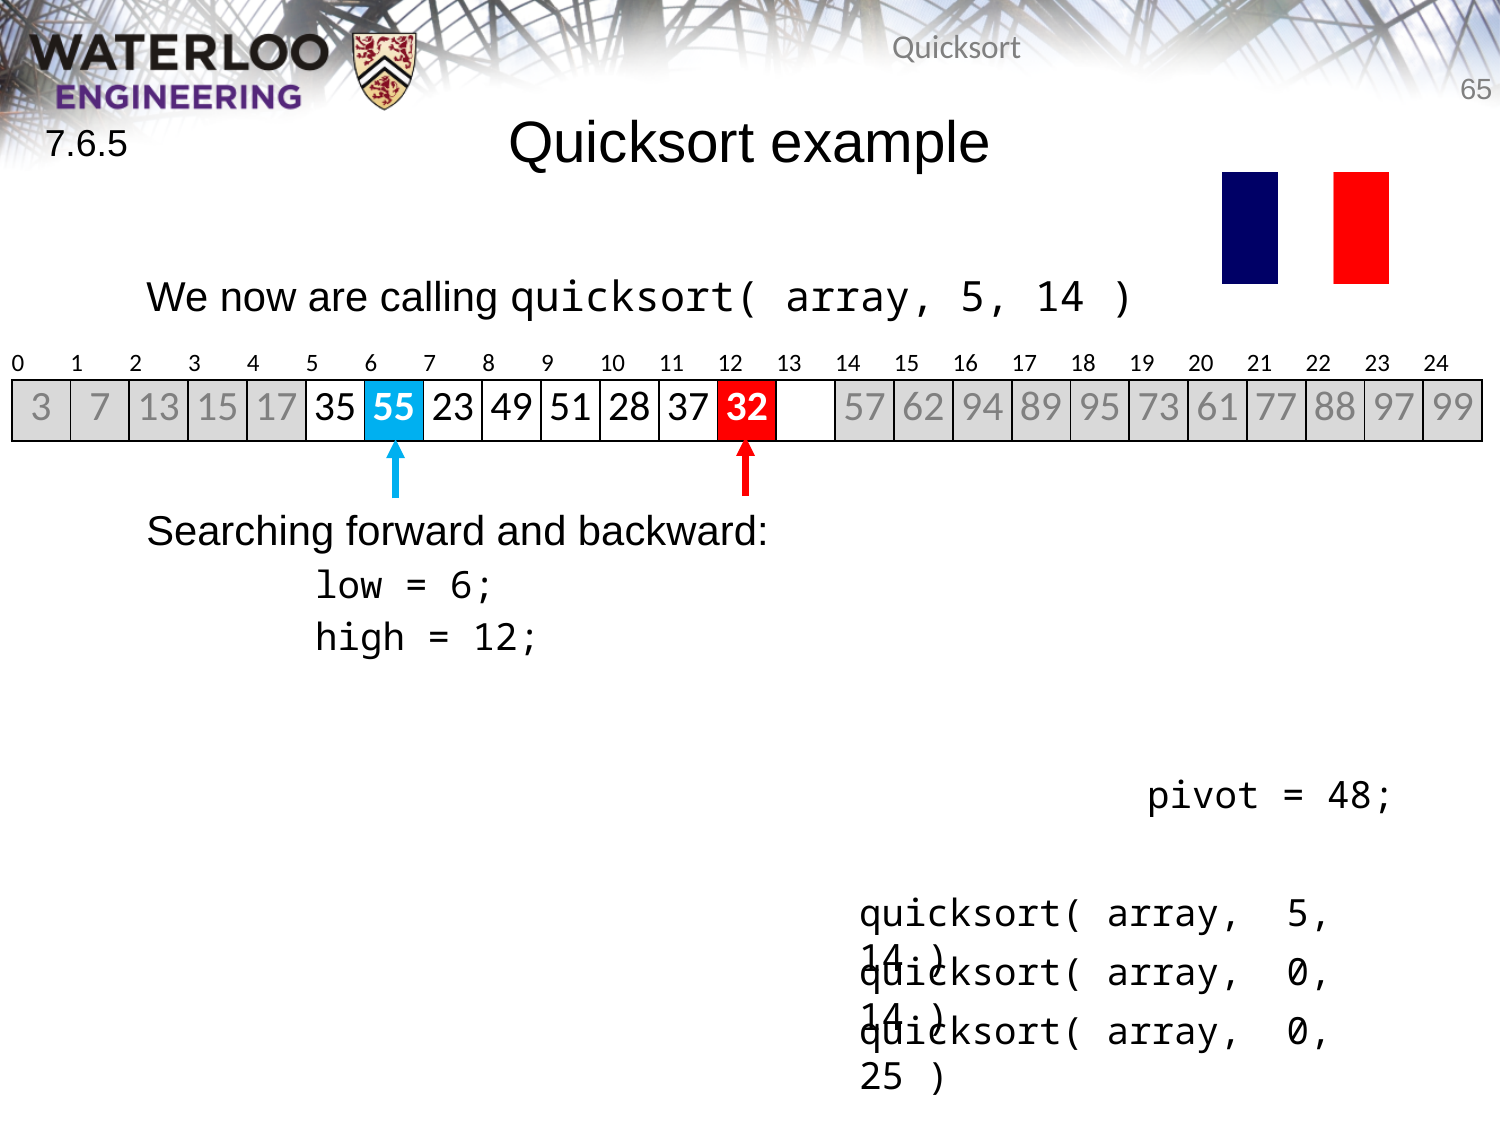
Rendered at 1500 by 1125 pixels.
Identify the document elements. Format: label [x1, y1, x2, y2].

table_header [12, 350, 1482, 379]
table_cell [542, 381, 599, 440]
text_box [30, 111, 143, 172]
table_cell [1365, 381, 1422, 440]
list [74, 442, 1426, 1006]
table_cell [1013, 381, 1070, 440]
table_cell [836, 381, 893, 440]
text_box [844, 881, 1447, 1105]
table_cell [248, 381, 305, 440]
table_cell [13, 381, 70, 440]
table_cell [895, 381, 952, 440]
table_cell [1248, 381, 1305, 440]
table_cell [718, 381, 775, 440]
table_cell [130, 381, 187, 440]
text_box [1132, 763, 1410, 824]
table_cell [1189, 381, 1246, 440]
table_cell [1130, 381, 1187, 440]
table_cell [1071, 381, 1128, 440]
table_cell [1424, 381, 1481, 440]
table_cell [189, 381, 246, 440]
list [74, 262, 1426, 350]
table_cell [483, 381, 540, 440]
table_cell [1307, 381, 1364, 440]
table_cell [777, 381, 834, 440]
table_cell [307, 381, 364, 440]
table_cell [660, 381, 717, 440]
table_cell [71, 381, 128, 440]
table_cell [365, 381, 423, 440]
title [74, 44, 1426, 233]
table_cell [424, 381, 481, 440]
picture [0, 0, 1500, 1125]
table_cell [601, 381, 658, 440]
table_cell [954, 381, 1011, 440]
